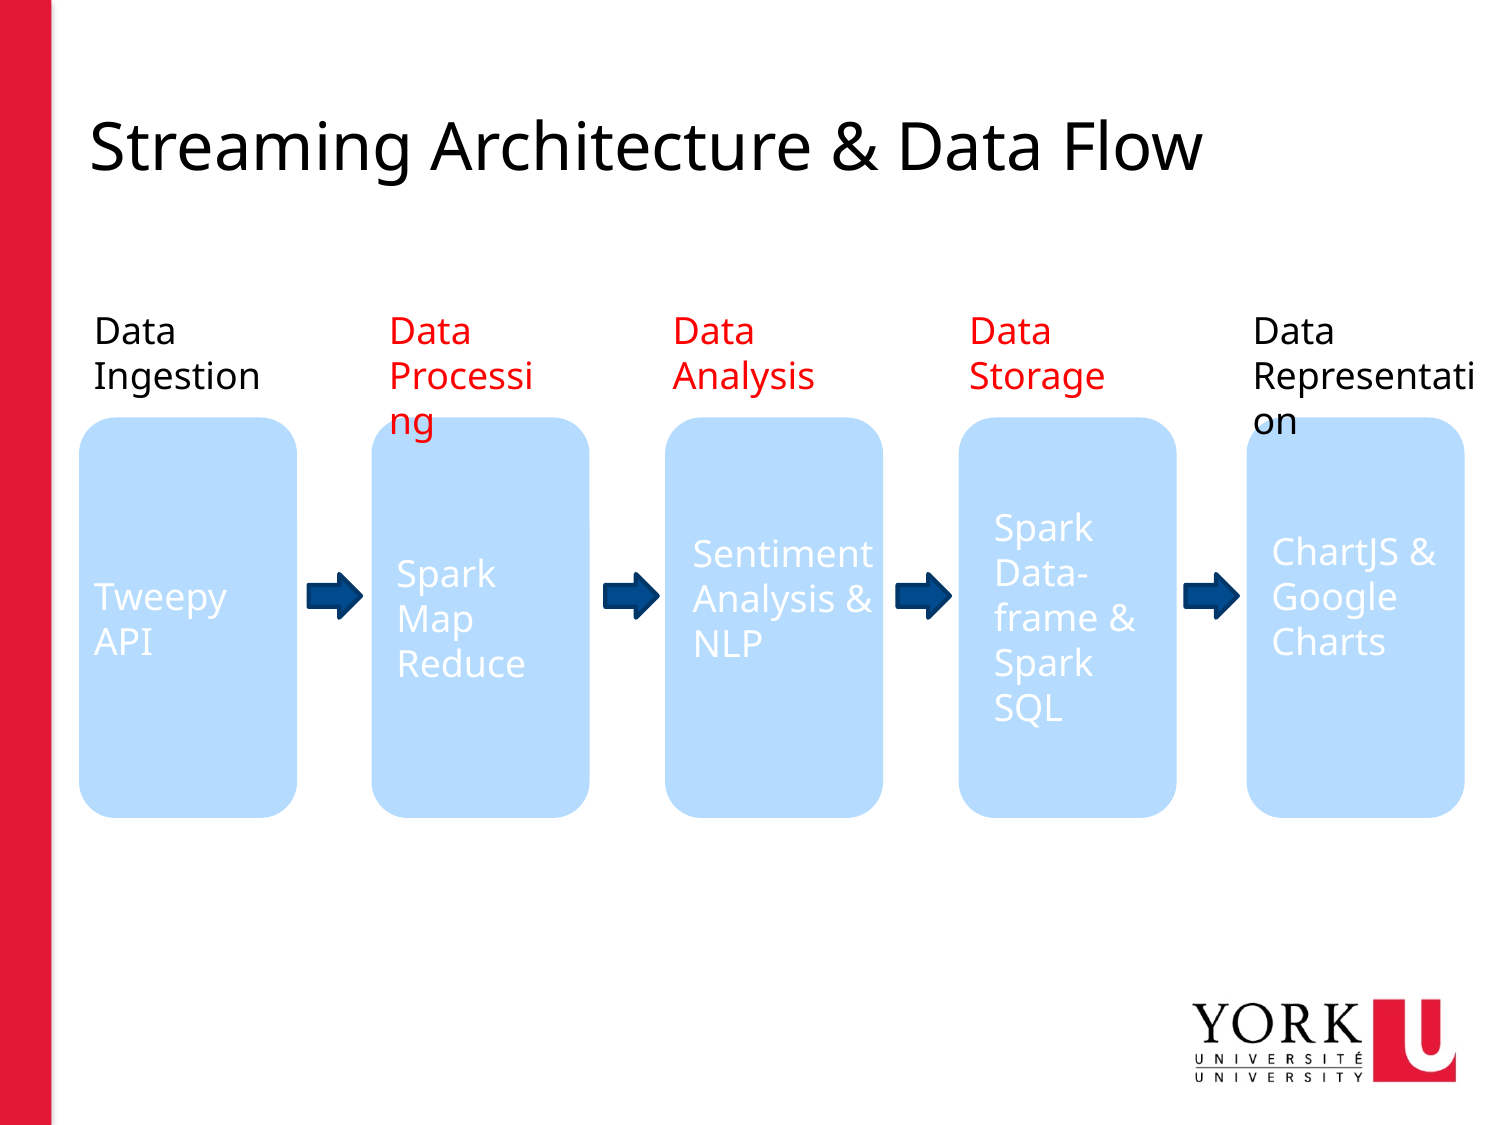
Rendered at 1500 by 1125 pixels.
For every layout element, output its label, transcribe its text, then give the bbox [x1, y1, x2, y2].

picture [1175, 976, 1472, 1104]
text_box [76, 415, 300, 821]
text_box Spark Data-frame & Spark SQL [978, 496, 1177, 737]
text_box [369, 420, 592, 821]
text_box [306, 572, 364, 620]
text_box Streaming Architecture & Data Flow [74, 49, 1450, 238]
text_box [662, 415, 886, 821]
text_box ChartJS & Google Charts [1256, 521, 1455, 671]
text_box Sentiment Analysis & NLP [677, 522, 899, 672]
text_box [1244, 450, 1467, 821]
text_box Data Ingestion [79, 299, 277, 405]
text_box Data Representation [1237, 299, 1500, 450]
text_box Spark Map Reduce [381, 542, 580, 693]
text_box Data Analysis [657, 299, 856, 405]
text_box [1183, 572, 1240, 620]
text_box [956, 415, 1179, 821]
text_box Tweepy API [79, 565, 301, 671]
text_box [899, 572, 953, 620]
text_box Data Processing [374, 299, 573, 450]
text_box [603, 572, 660, 620]
text_box Data Storage [954, 299, 1153, 405]
